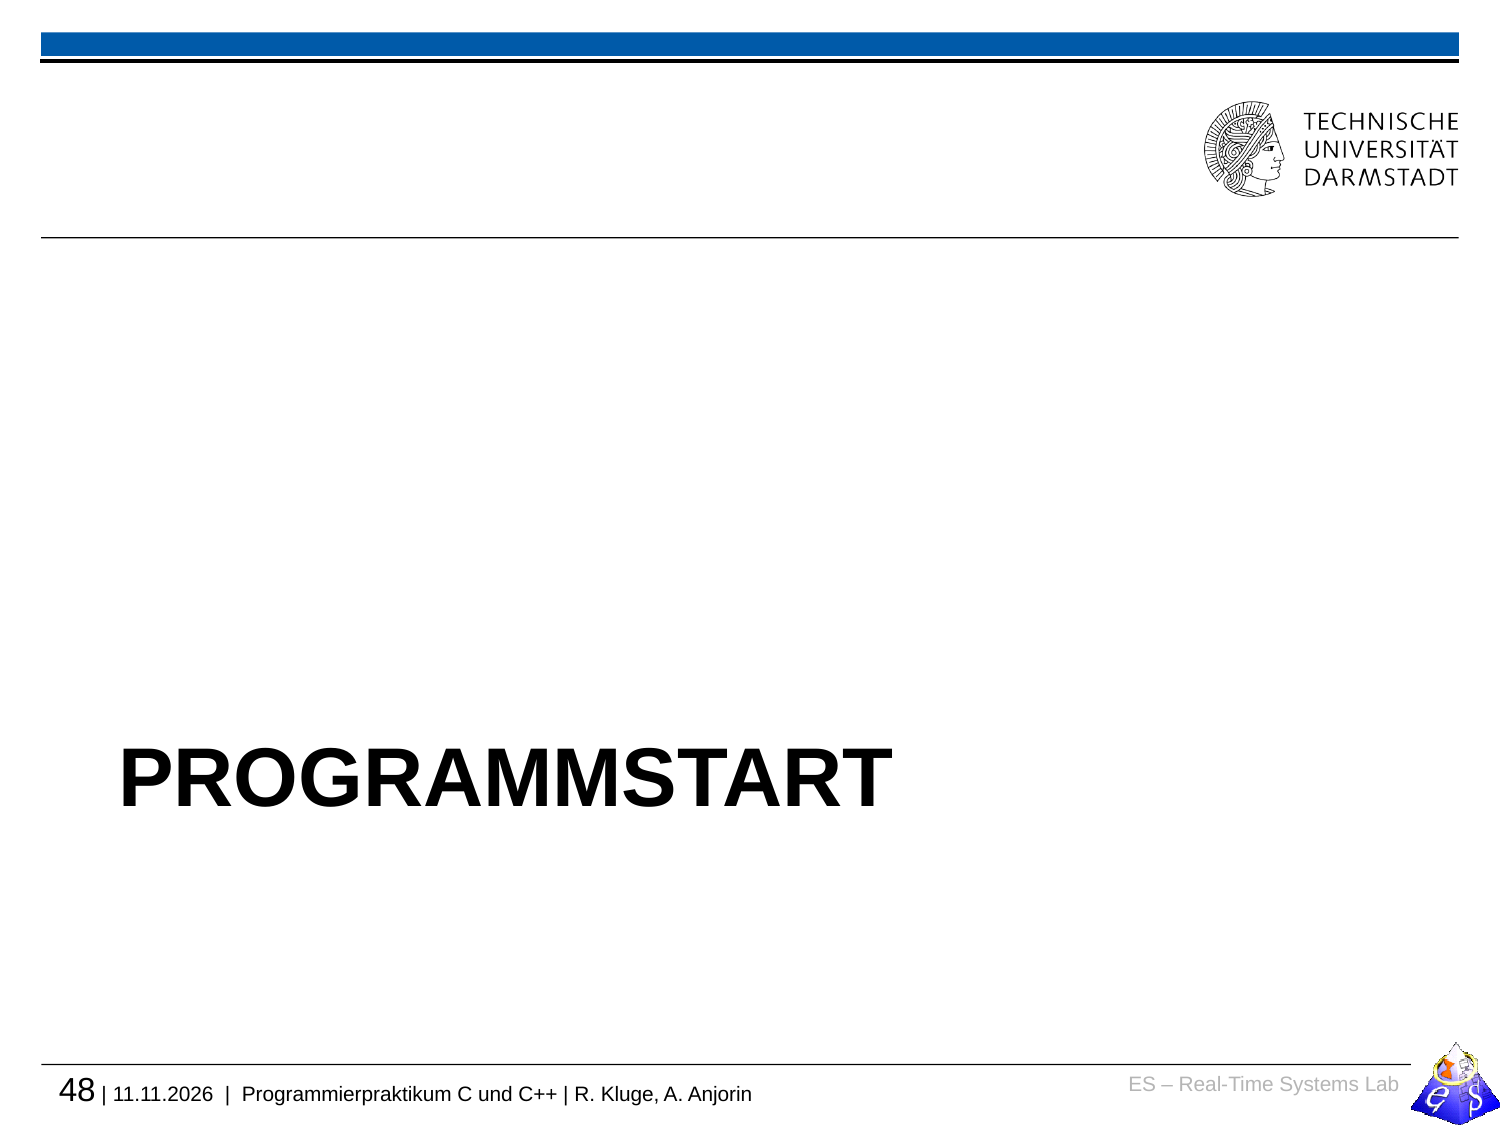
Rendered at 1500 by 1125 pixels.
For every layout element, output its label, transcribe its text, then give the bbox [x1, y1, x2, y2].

title Programmstart [118, 722, 1394, 947]
picture [1175, 84, 1483, 214]
picture [1411, 1041, 1500, 1125]
